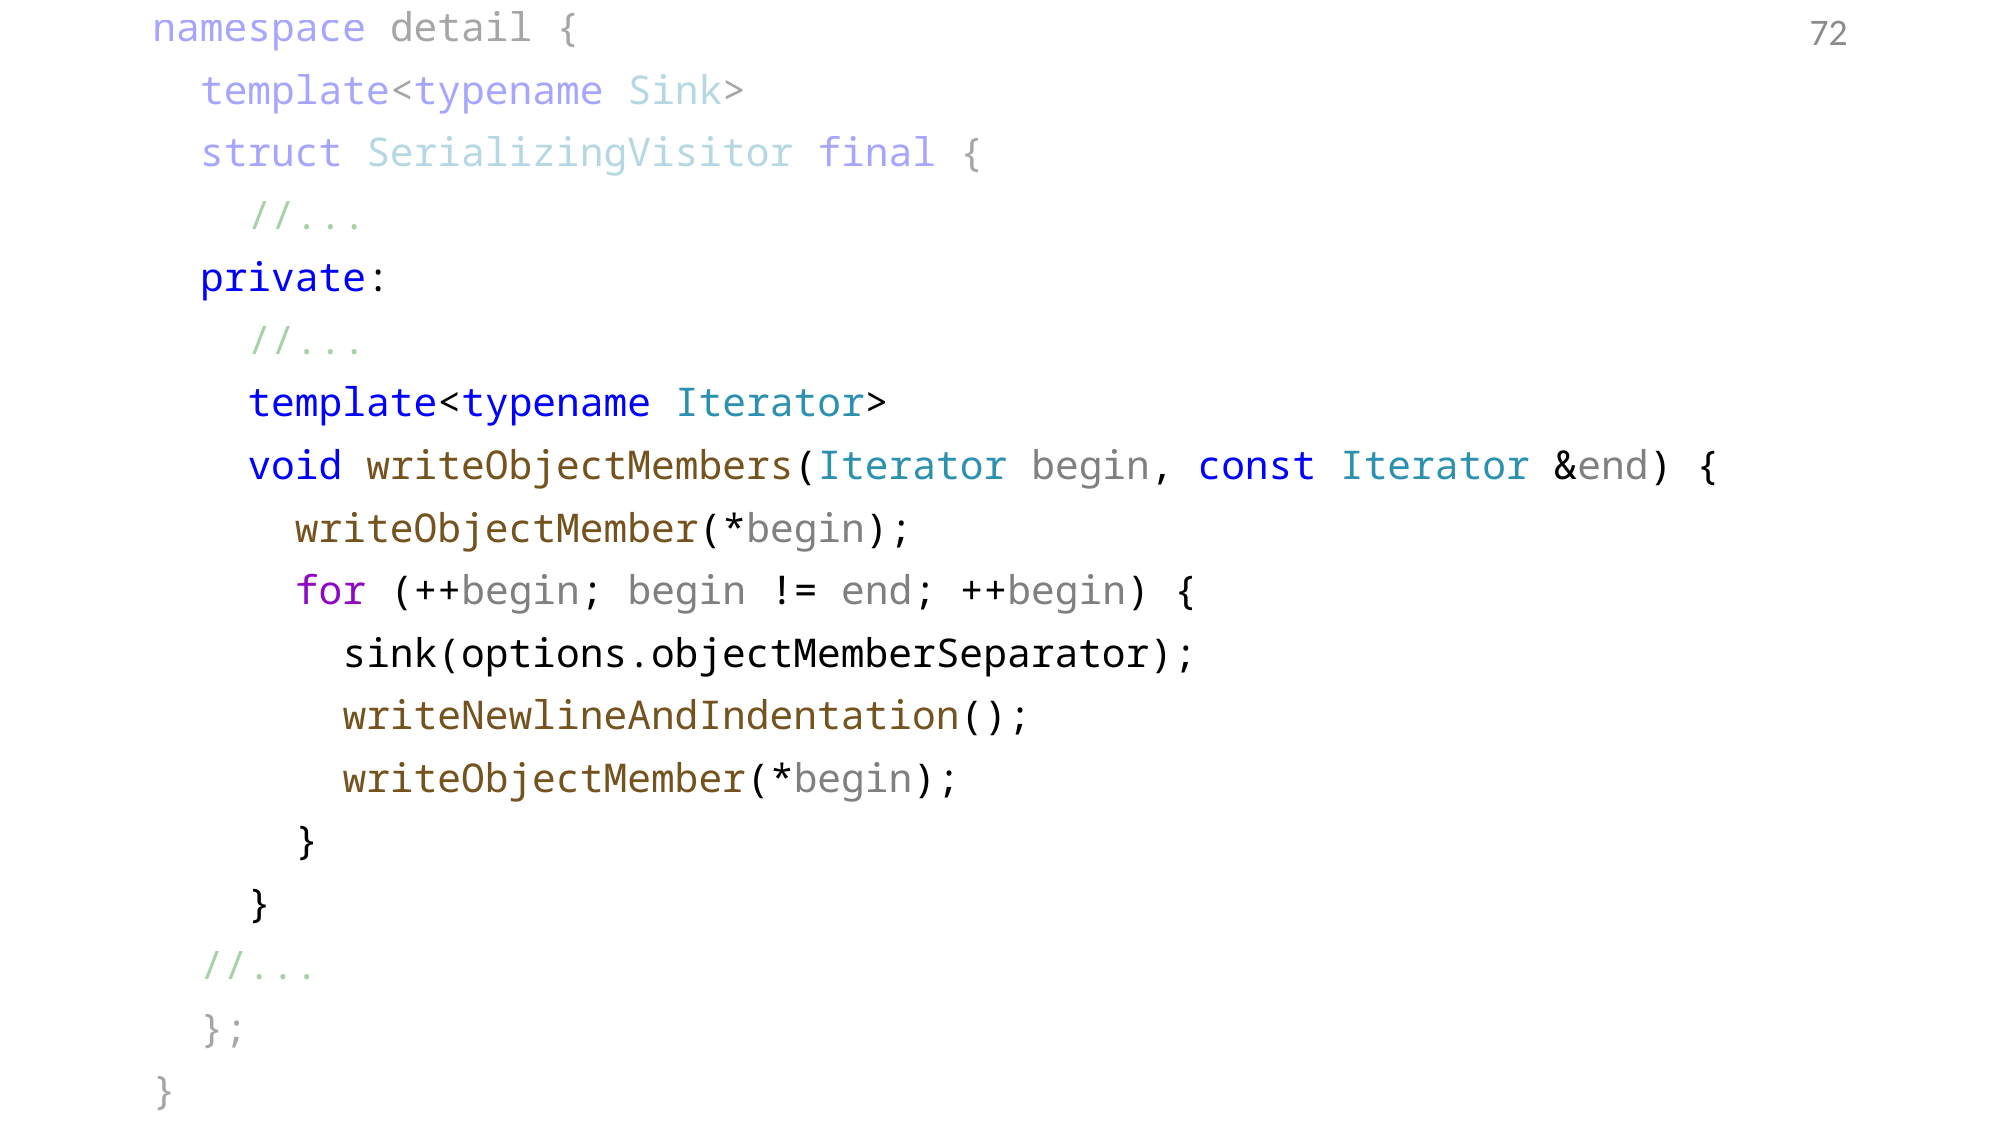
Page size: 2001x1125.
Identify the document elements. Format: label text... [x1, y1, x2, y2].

slide_number 72 [1412, 0, 1863, 60]
list namespace detail { template<typename Sink> struct SerializingVisitor final { //... private: //... template<typename Iterator> void writeObjectMembers(Iterator begin, const Iterator &end) { writeObjectMember(*begin); for (++begin; begin != end; ++begin) { sink(options.objectMemberSeparator); writeNewlineAndIndentation(); writeObjectMember(*begin); } } //... }; } [137, 0, 1863, 1125]
